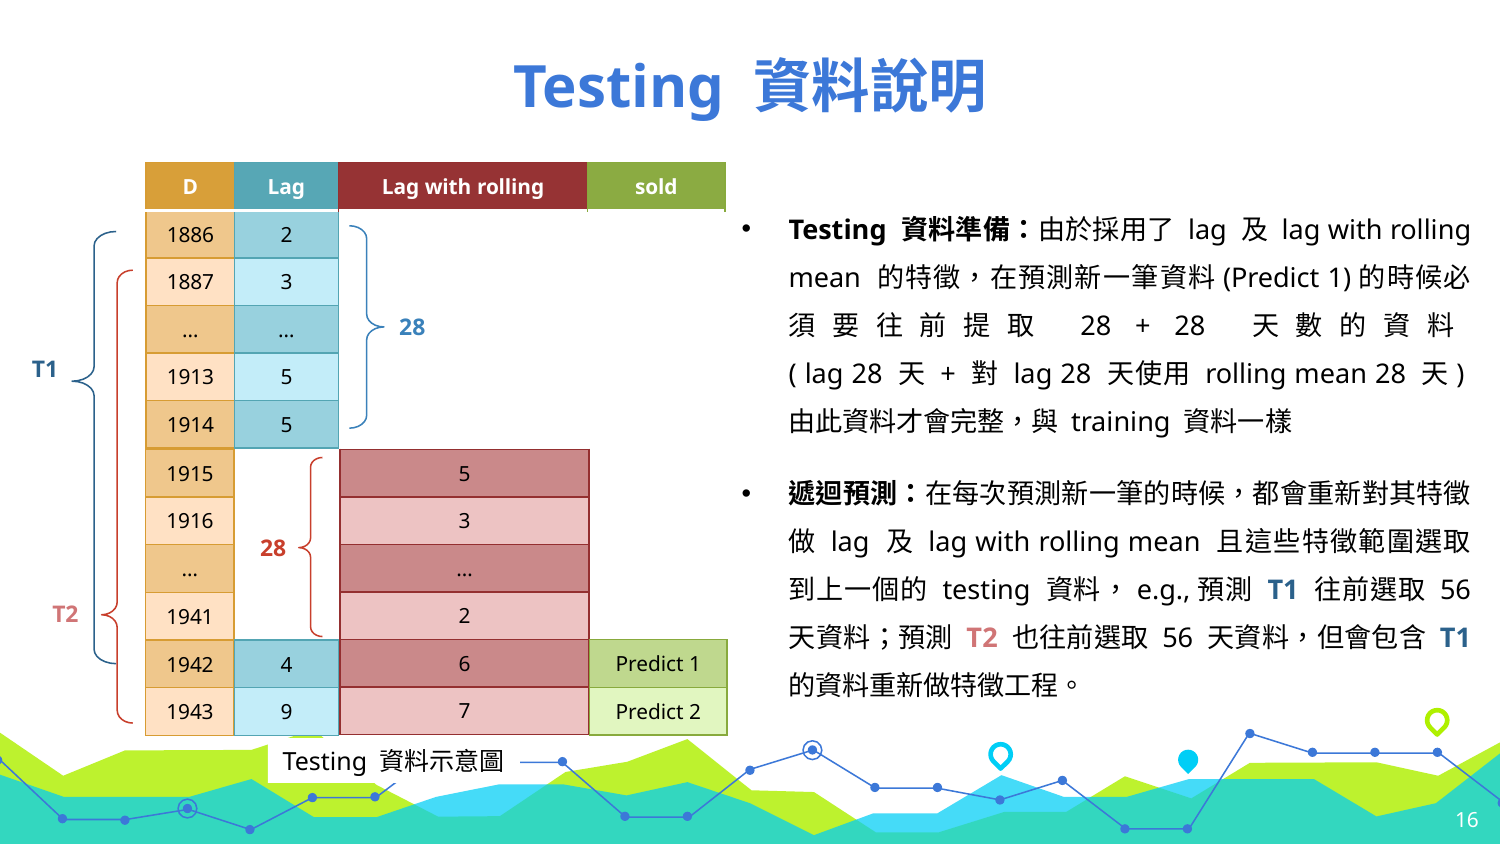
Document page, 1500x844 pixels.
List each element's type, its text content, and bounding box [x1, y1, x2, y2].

table_header 4 [235, 641, 338, 687]
text_box [116, 269, 133, 724]
table_cell 1942 [146, 641, 233, 687]
table_cell 3 [341, 498, 588, 544]
table_cell 3 [235, 259, 338, 305]
table_header Lag [235, 163, 338, 209]
table_cell 1887 [147, 259, 234, 305]
text_box Testing 資料示意圖 [267, 738, 520, 783]
table_cell 9 [235, 688, 338, 735]
table_cell … [341, 545, 588, 591]
table_cell 1941 [146, 593, 233, 639]
table_header 5 [341, 450, 588, 496]
text_box T2 [37, 591, 93, 635]
table_header Lag with rolling [339, 163, 587, 209]
text_box [349, 225, 384, 429]
text_box [302, 456, 323, 638]
table_cell Predict 2 [590, 688, 726, 734]
table_header Predict 1 [590, 640, 726, 687]
table_header D [147, 163, 234, 209]
text_box 28 [245, 525, 302, 568]
table_cell 1914 [147, 401, 234, 447]
table_header sold [588, 163, 724, 209]
table_cell 5 [235, 401, 338, 447]
text_box Testing 資料準備：由於採用了 lag 及 lag with rolling mean 的特徵，在預測新一筆資料(Predict 1)的時候必須要往前提取 28 + 28 天數的資料 ( lag 28 天 + 對 lag 28 天使用 rolling mean 28 天)由此資料才會完整，與 training 資料一樣 遞迴預測：在每次預測新一筆的時候，都會重新對其特徵做 lag 及 lag with rolling mean 且這些特徵範圍選取到上一個的 testing 資料，e.g.,預測 T1 往前選取 56 天資料；預測 T2 也往前選取 56 天資料，但會包含 T1 的資料重新做特徵工程。 [726, 189, 1486, 709]
table_cell 1913 [147, 354, 234, 400]
table_cell 5 [235, 354, 338, 400]
slide_number 16 [1403, 791, 1494, 844]
table_header 1915 [146, 450, 233, 496]
table_cell 2 [235, 212, 338, 257]
text_box T1 [17, 347, 80, 390]
table_cell 1916 [146, 498, 233, 544]
table_cell 2 [341, 593, 588, 639]
table_cell 7 [341, 688, 588, 734]
table_cell … [235, 306, 338, 352]
text_box 28 [384, 305, 441, 348]
table_cell 1943 [146, 688, 233, 735]
table_cell … [146, 545, 233, 592]
table_cell … [147, 306, 234, 352]
table_cell 1886 [147, 212, 234, 257]
table_cell 6 [341, 640, 588, 686]
text_box [71, 230, 117, 665]
title Testing 資料說明 [19, 29, 1481, 134]
